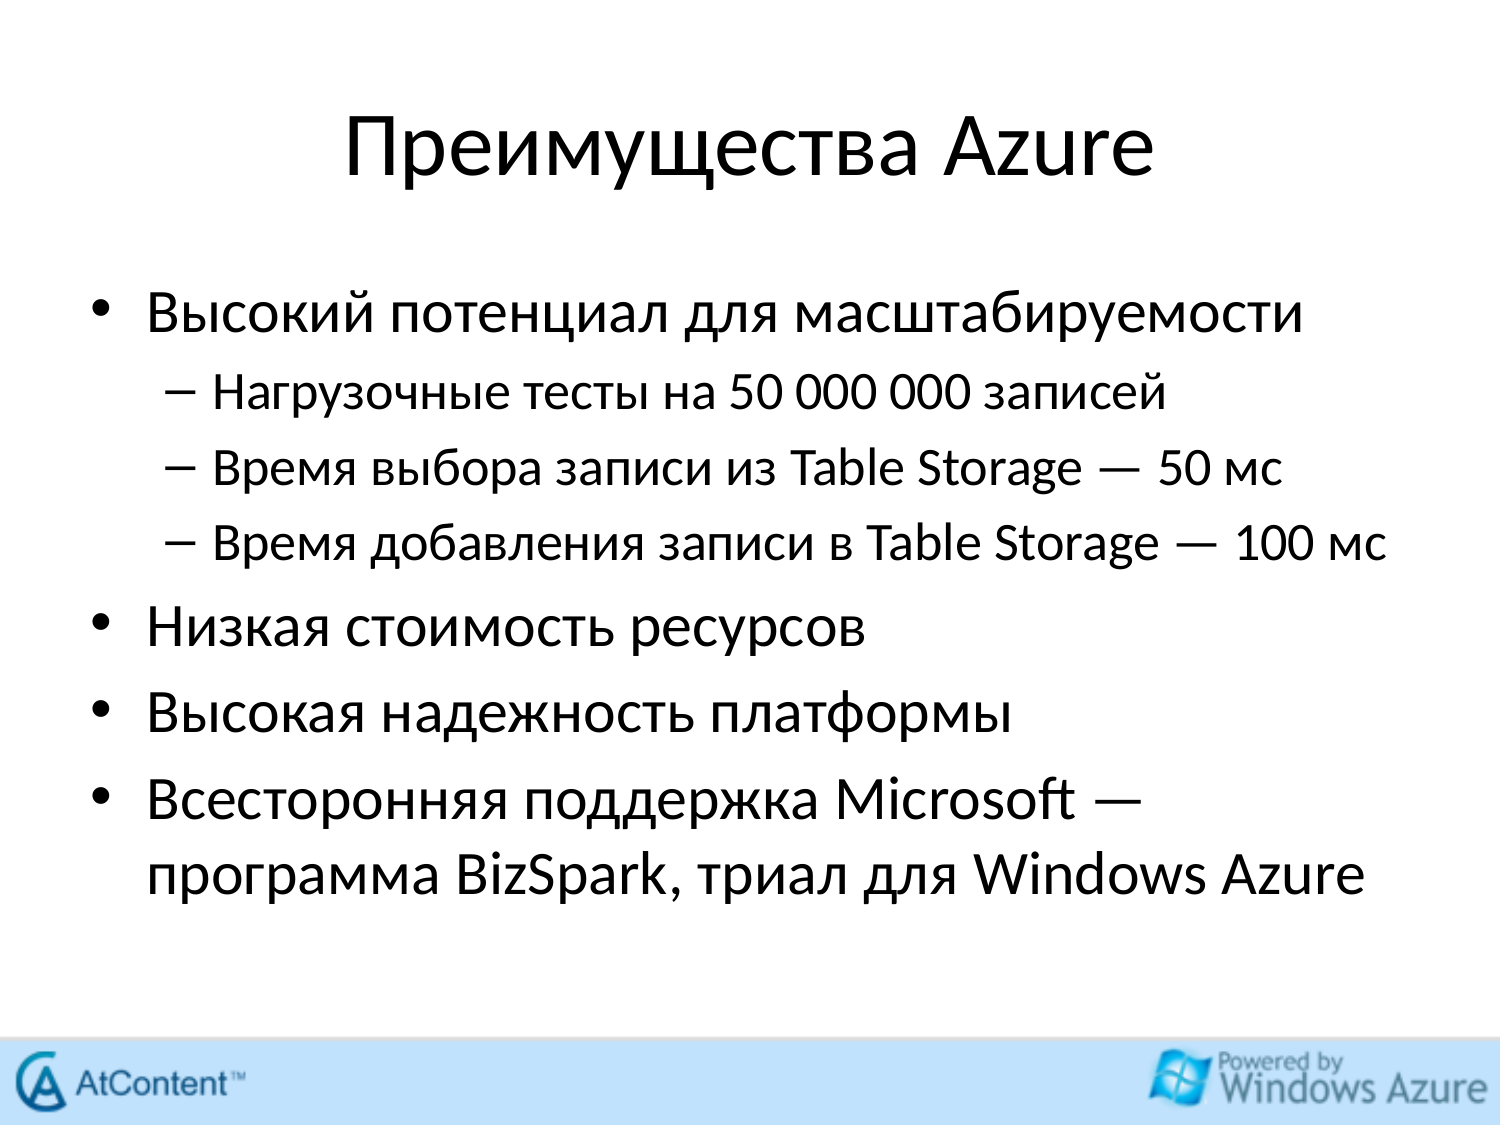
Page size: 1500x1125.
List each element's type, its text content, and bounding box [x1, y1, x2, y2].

title Преимущества Azure [75, 45, 1425, 233]
picture [0, 0, 1500, 1125]
list Высокий потенциал для масштабируемости Нагрузочные тесты на 50 000 000 записей Время выбора записи из Table Storage — 50 мс Время добавления записи в Table Storage — 100 мс Низкая стоимость ресурсов Высокая надежность платформы Всесторонняя поддержка Microsoft — программа BizSpark, триал для Windows Azure [75, 262, 1425, 1005]
